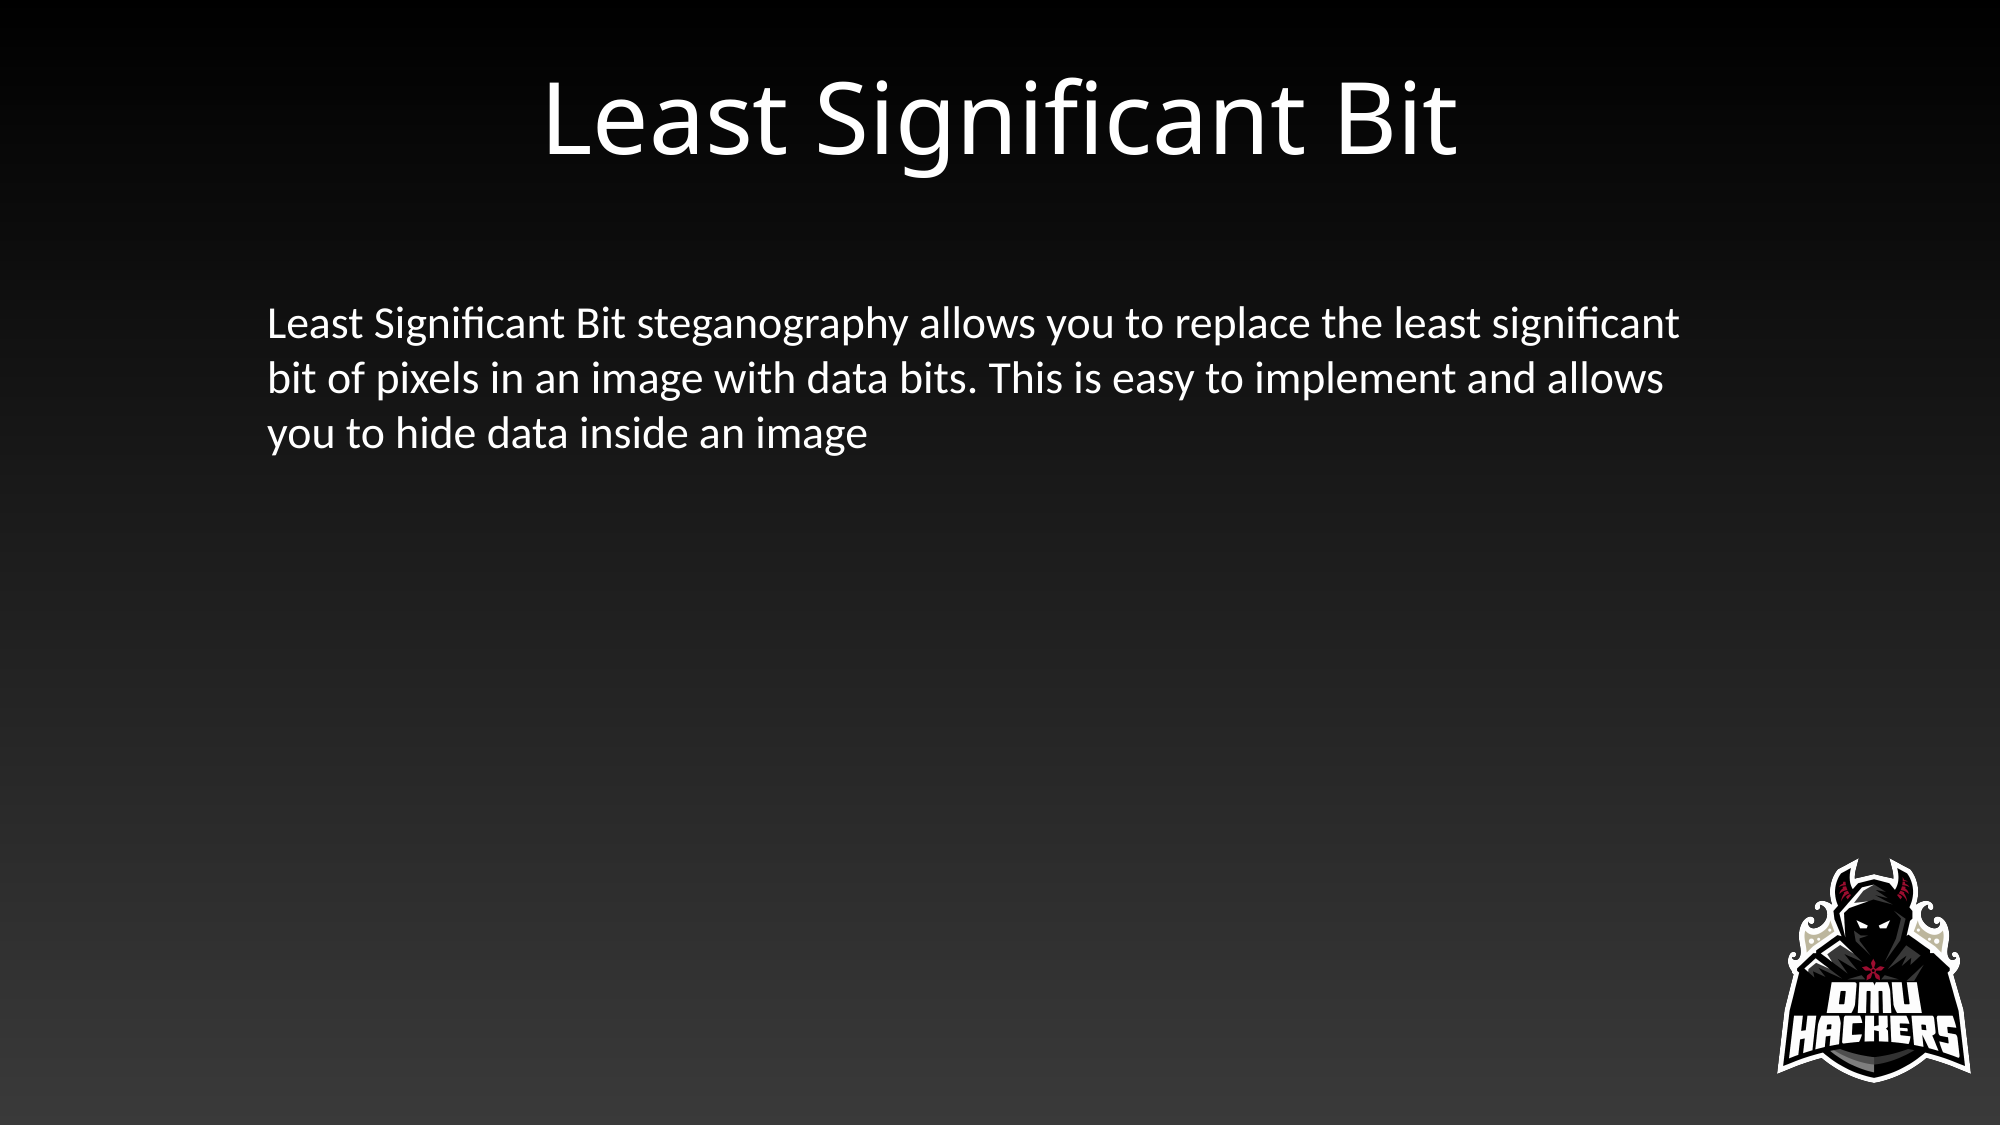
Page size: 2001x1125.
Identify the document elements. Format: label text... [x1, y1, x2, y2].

picture [1777, 858, 1971, 1083]
text_box Least Significant Bit steganography allows you to replace the least significant bit of pixels in an image with data bits. This is easy to implement and allows you to hide data inside an image [251, 277, 1748, 473]
text_box Least Significant Bit [31, 23, 1969, 206]
